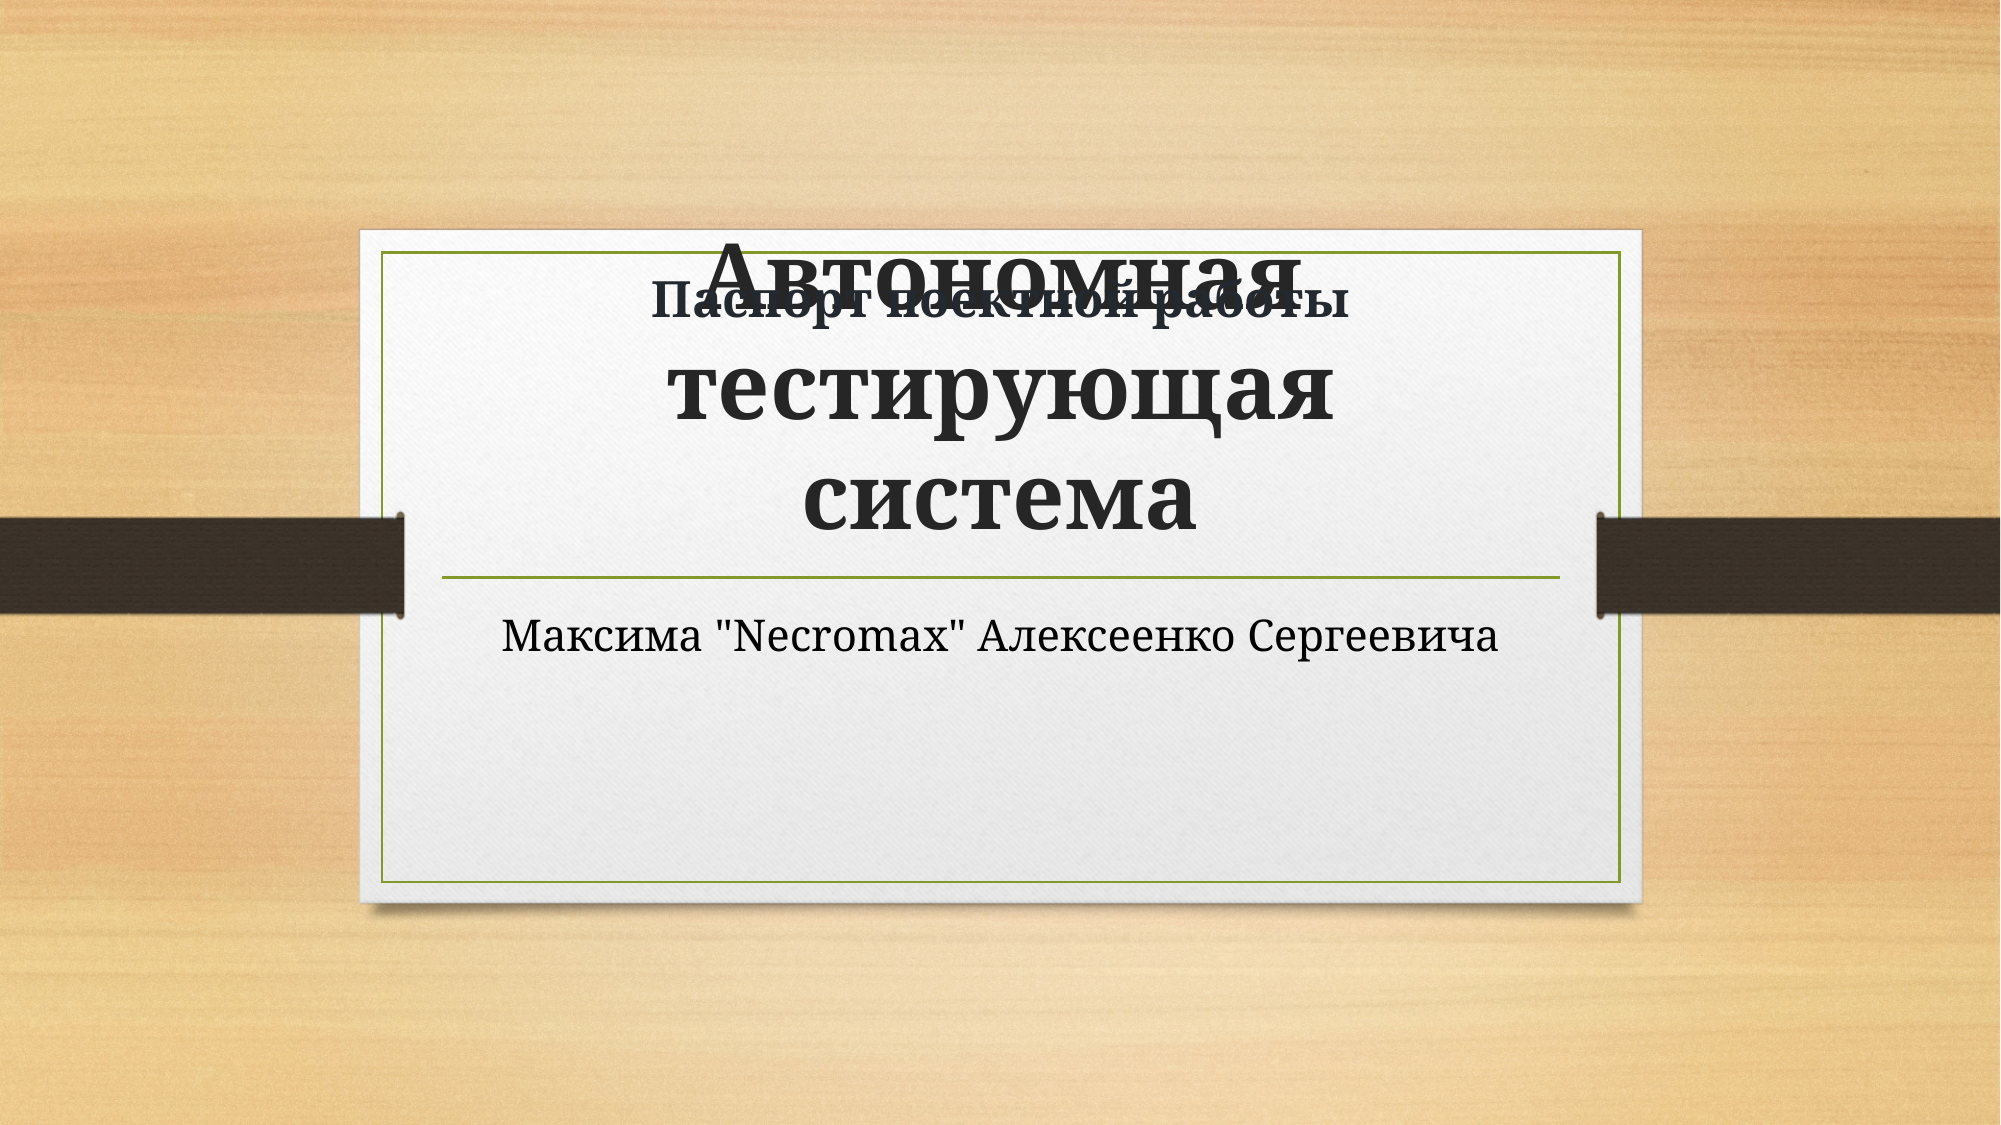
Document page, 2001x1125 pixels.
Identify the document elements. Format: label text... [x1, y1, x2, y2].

picture [0, 0, 2001, 1125]
subtitle Максима "Necromax" Алексеенко Сергеевича [441, 600, 1560, 817]
text_box Паспорт поектной работы [637, 260, 1365, 335]
title Автономная тестирующая система [441, 306, 1560, 556]
